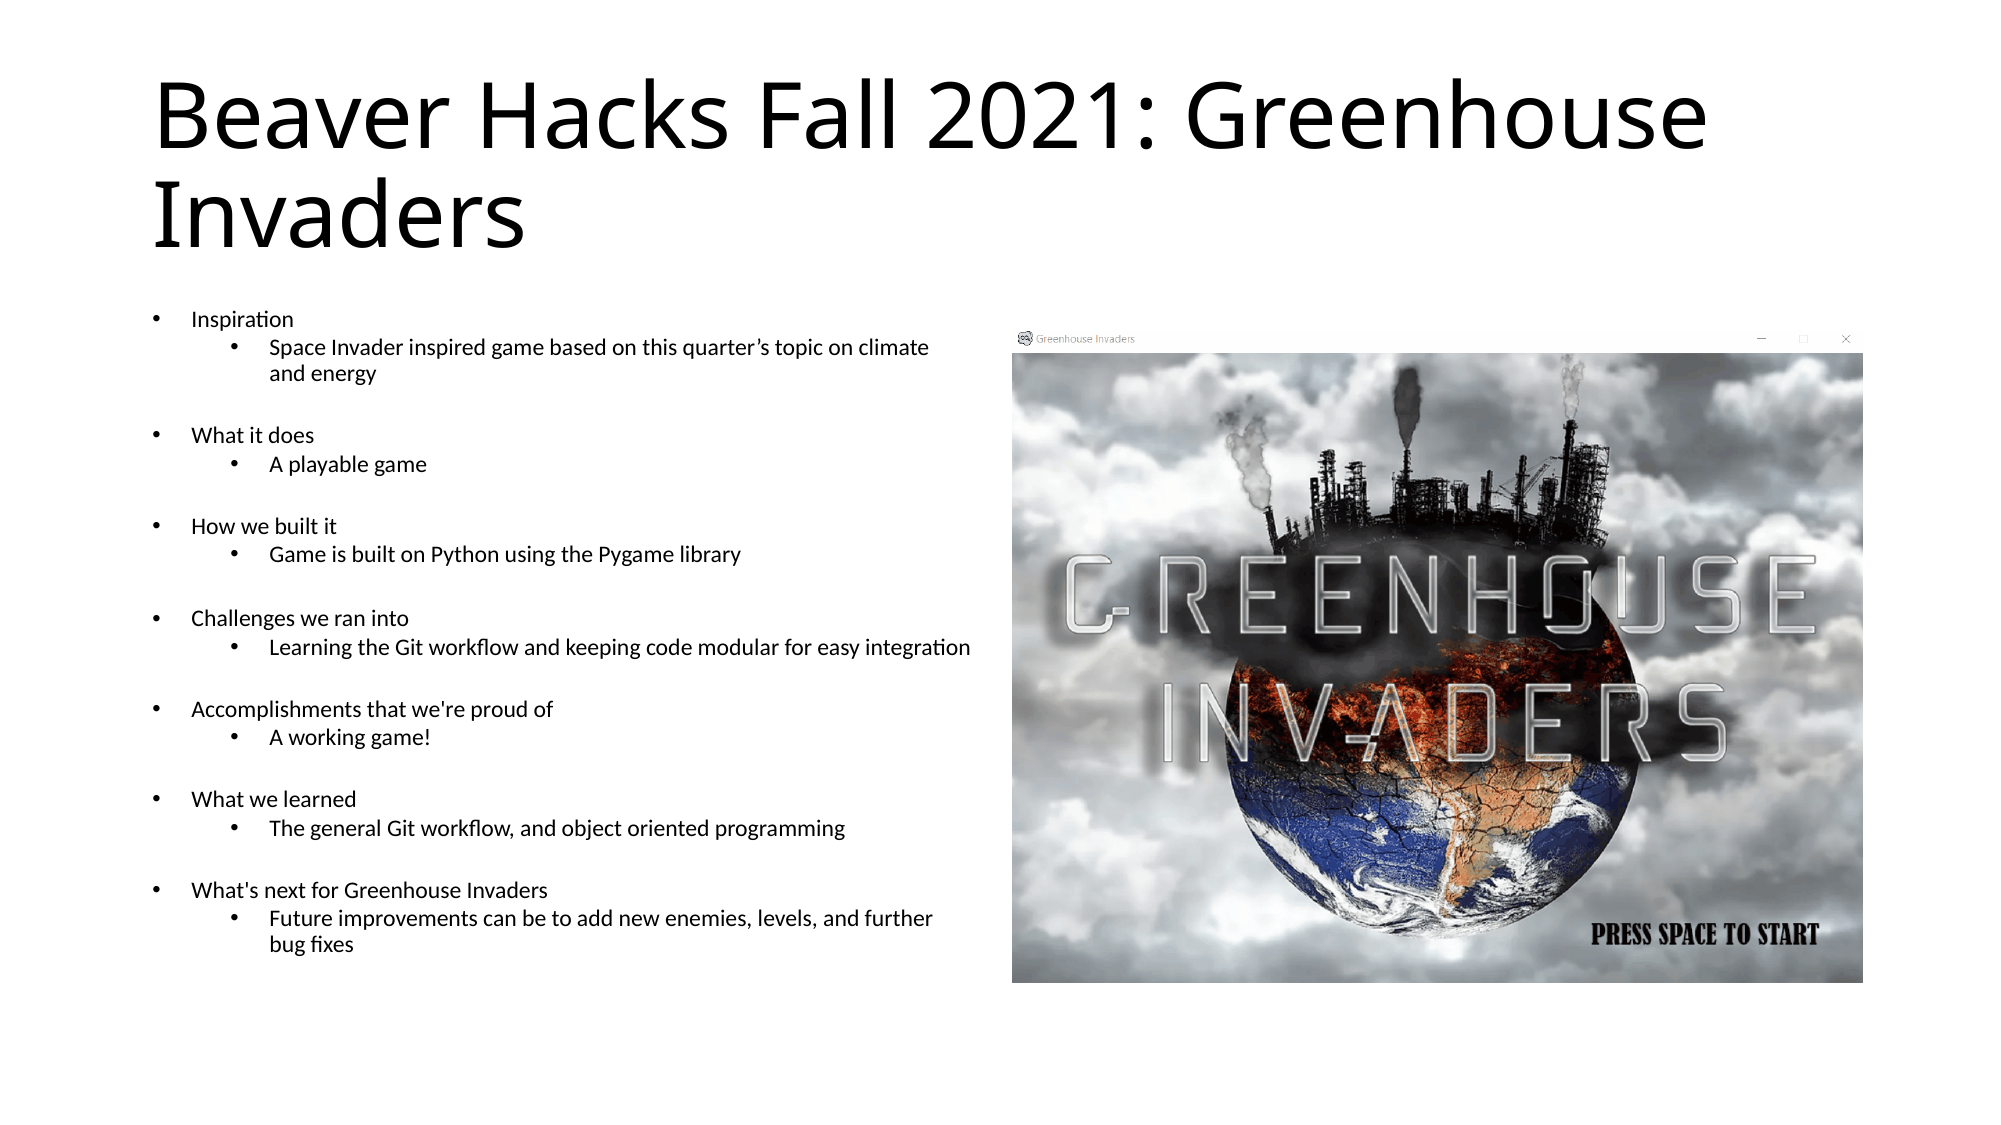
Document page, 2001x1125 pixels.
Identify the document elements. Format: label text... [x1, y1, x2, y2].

title Beaver Hacks Fall 2021: Greenhouse Invaders [137, 59, 1863, 278]
list Inspiration Space Invader inspired game based on this quarter’s topic on climate and energy What it does A playable game How we built it Game is built on Python using the Pygame library Challenges we ran into Learning the Git workflow and keeping code modular for easy integration Accomplishments that we're proud of A working game! What we learned The general Git workflow, and object oriented programming What's next for Greenhouse Invaders Future improvements can be to add new enemies, levels, and further bug fixes [137, 299, 988, 1014]
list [1012, 330, 1863, 983]
